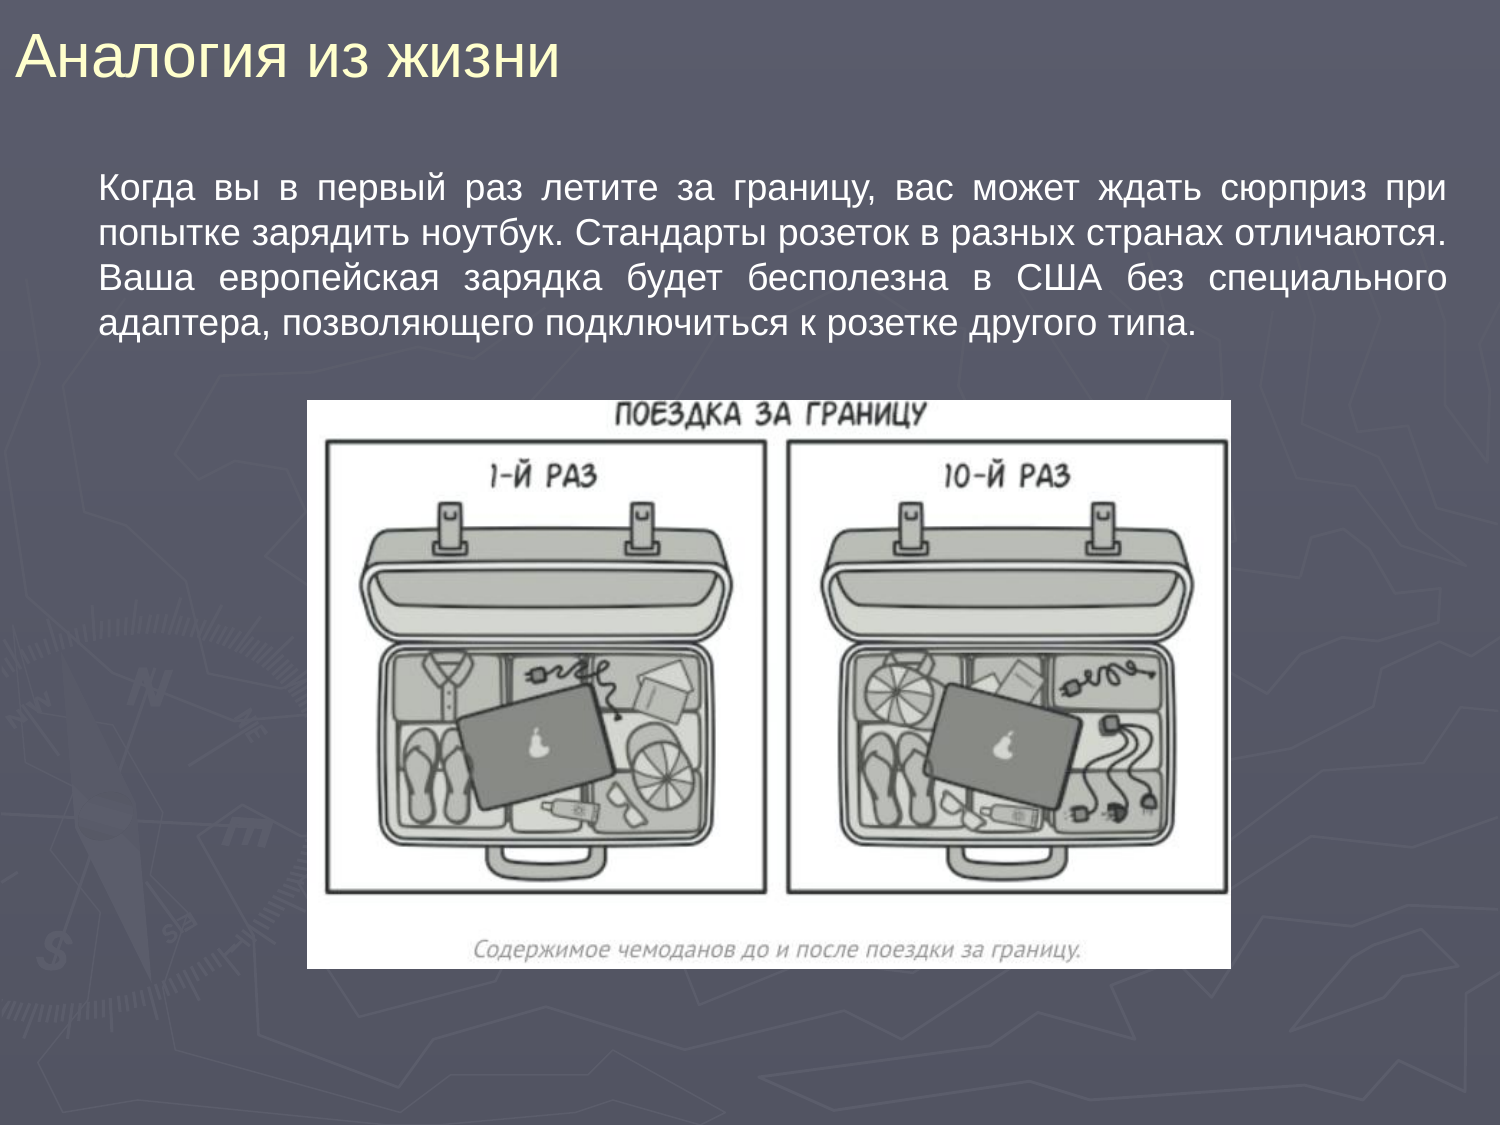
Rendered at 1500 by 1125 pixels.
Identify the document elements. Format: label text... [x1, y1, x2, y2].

text_box Когда вы в первый раз летите за границу, вас может ждать сюрприз при попытке зарядить ноутбук. Стандарты розеток в разных странах отличаются. Ваша европейская зарядка будет бесполезна в США без специального адаптера, позволяющего подключиться к розетке другого типа. [83, 147, 1464, 358]
picture [307, 400, 1231, 969]
text_box Аналогия из жизни [0, 0, 722, 105]
